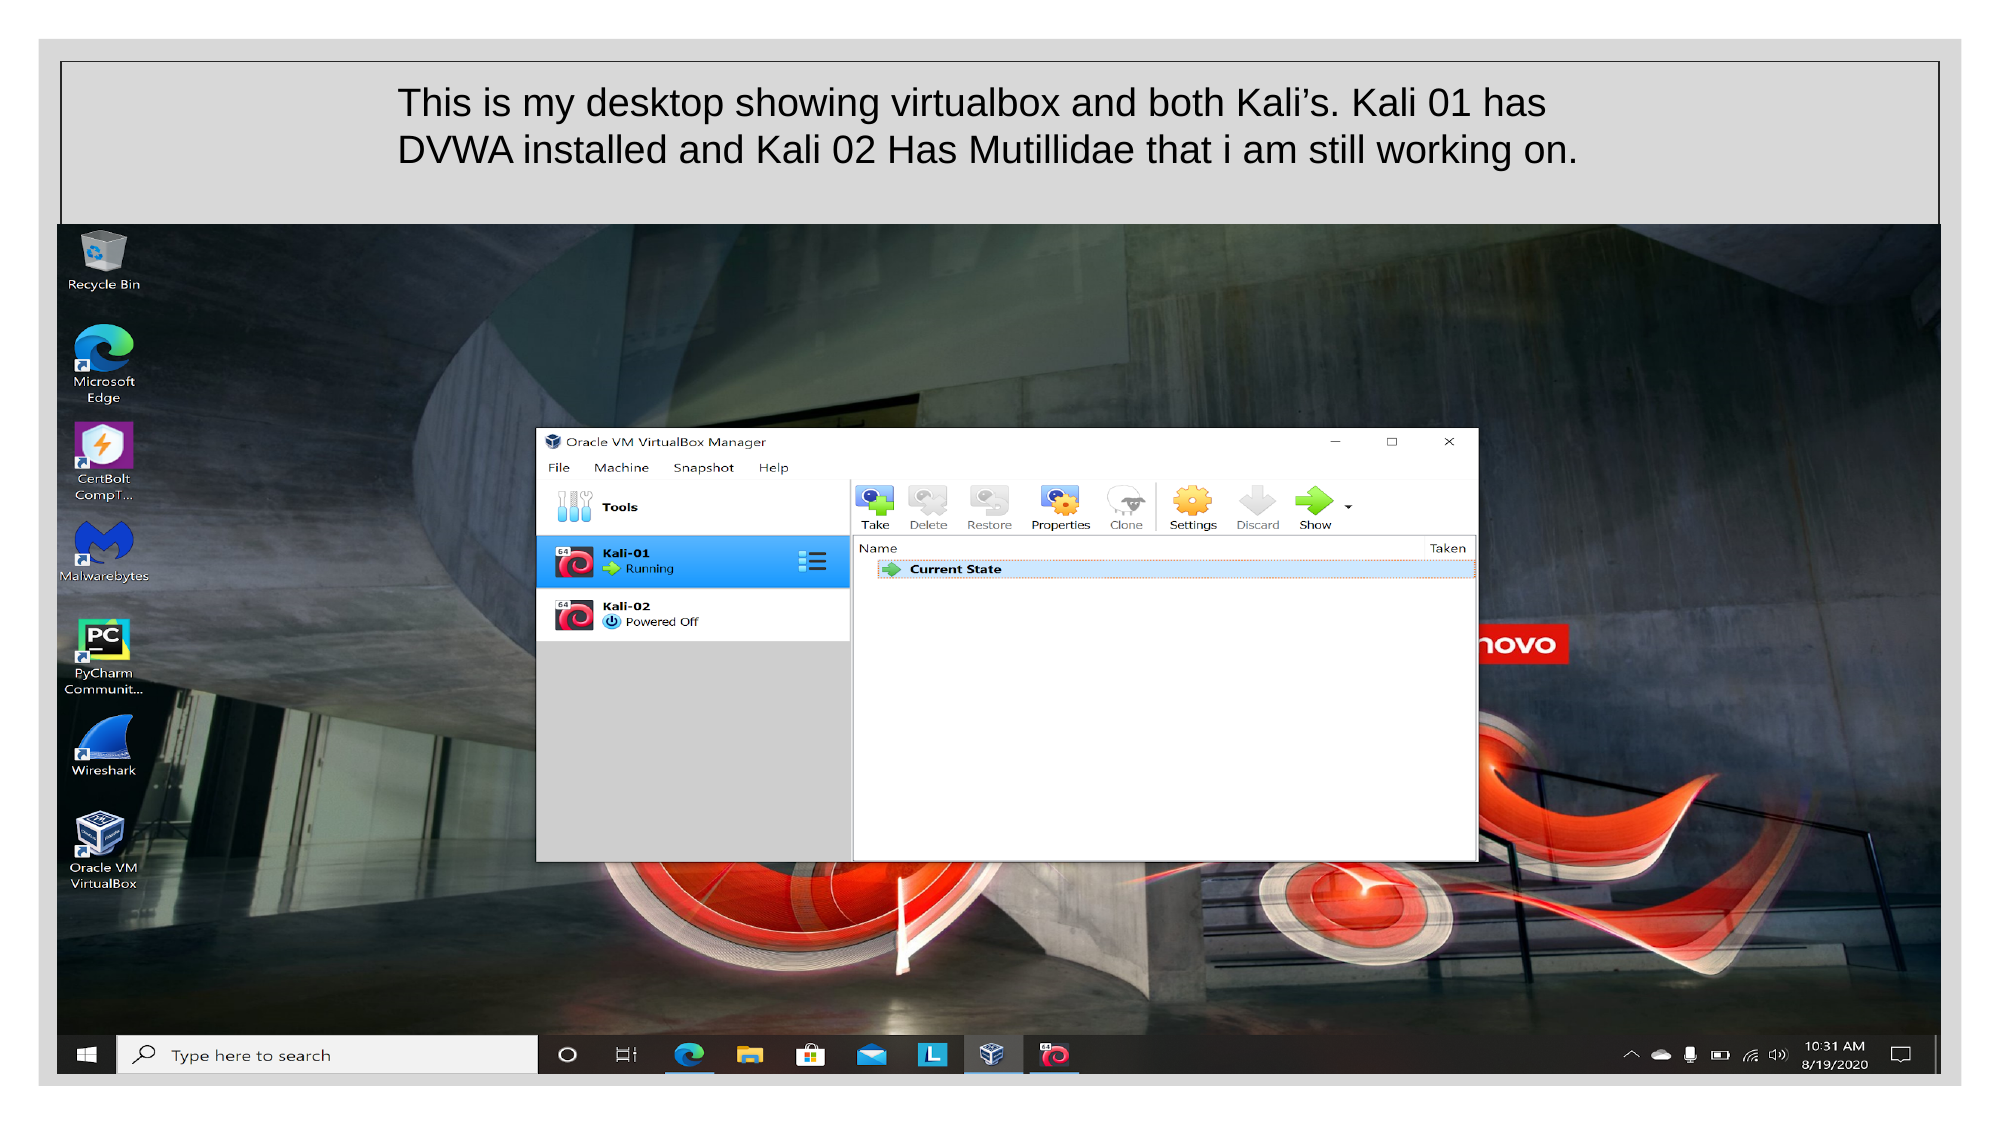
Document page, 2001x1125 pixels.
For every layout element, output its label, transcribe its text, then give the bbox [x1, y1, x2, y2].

text_box This is my desktop showing virtualbox and both Kali’s. Kali 01 has DVWA installed and Kali 02 Has Mutillidae that i am still working on. [382, 61, 1648, 210]
picture [57, 223, 1941, 1074]
